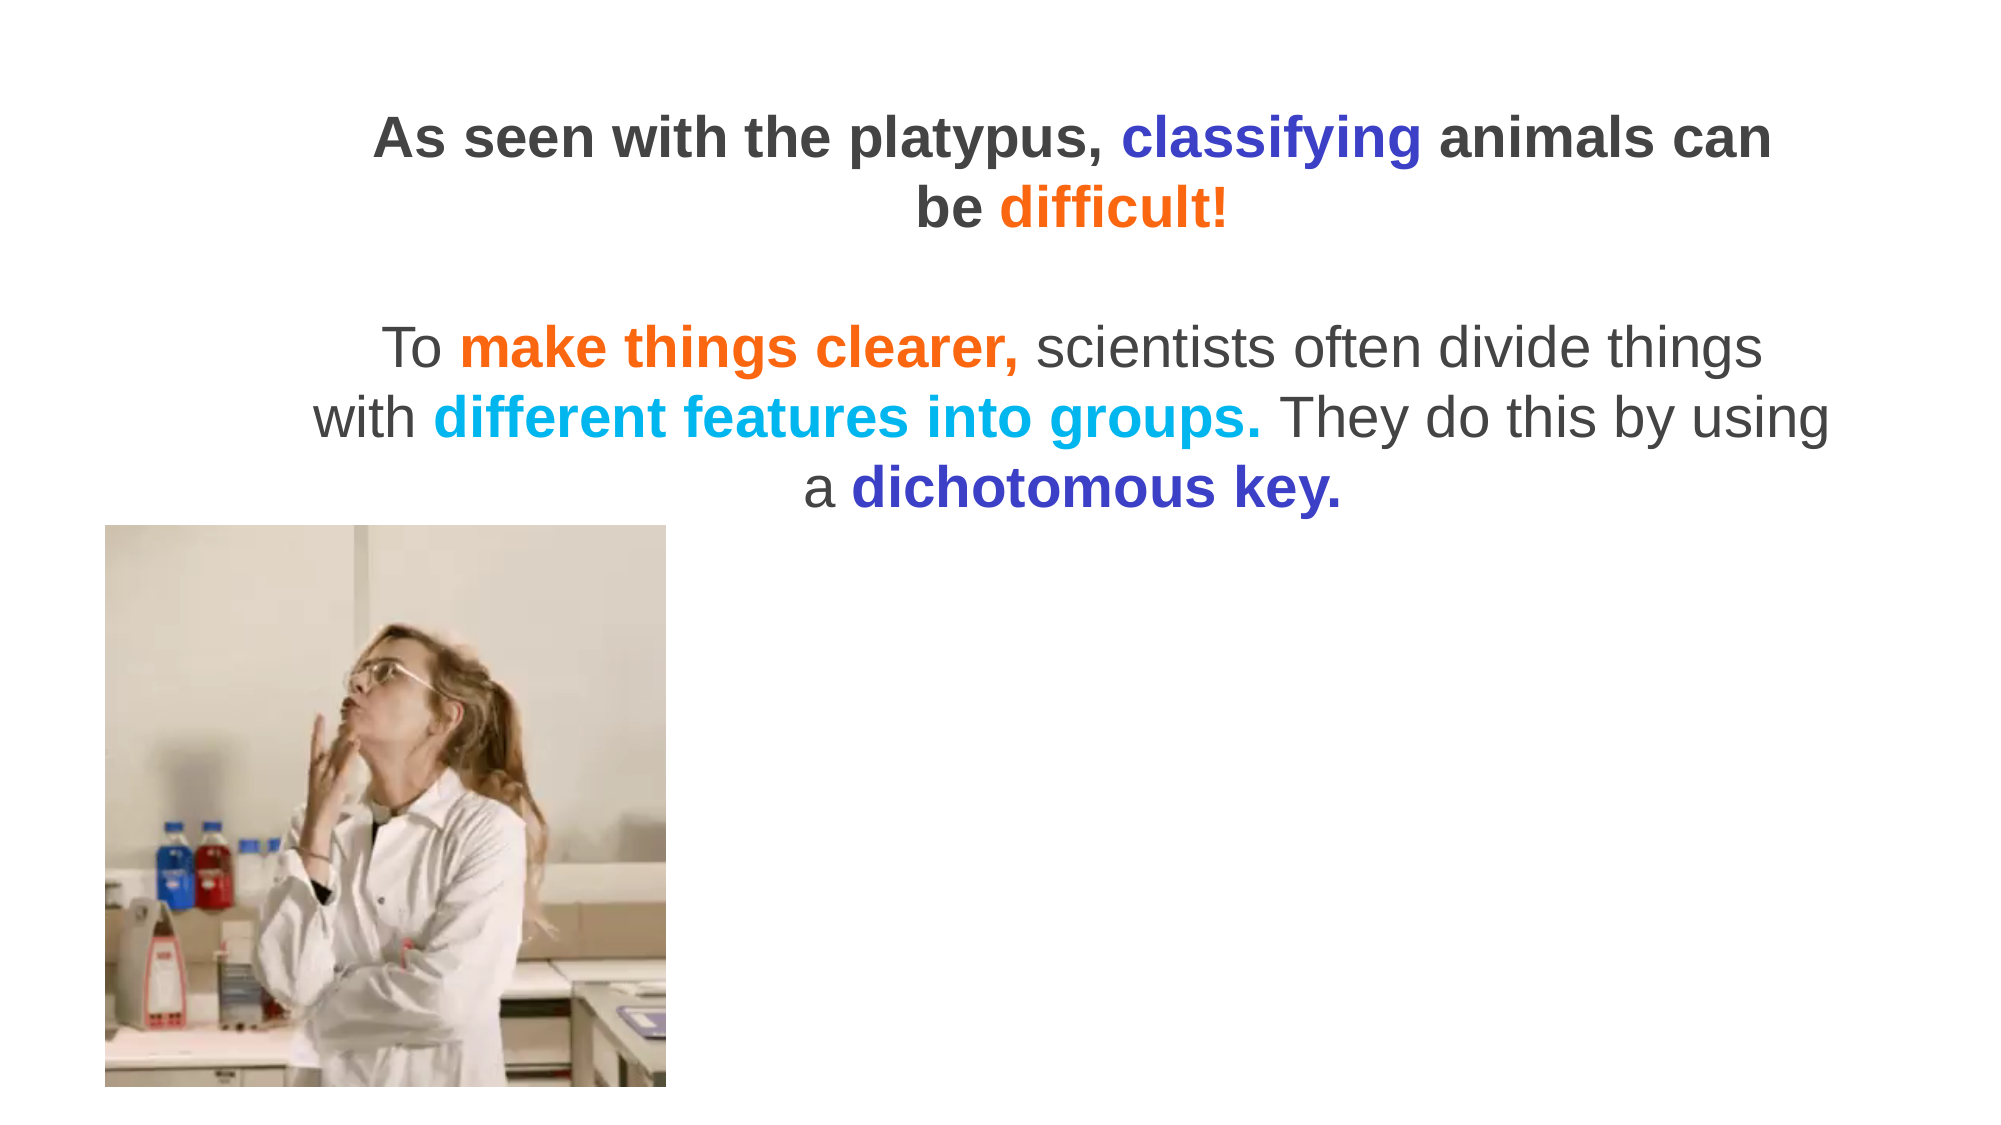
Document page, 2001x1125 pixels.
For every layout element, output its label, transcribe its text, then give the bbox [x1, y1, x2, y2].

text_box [104, 524, 667, 1088]
text_box As seen with the platypus, classifying animals can be difficult! To make things clearer, scientists often divide things with different features into groups. They do this by using a dichotomous key. [206, 91, 1940, 597]
